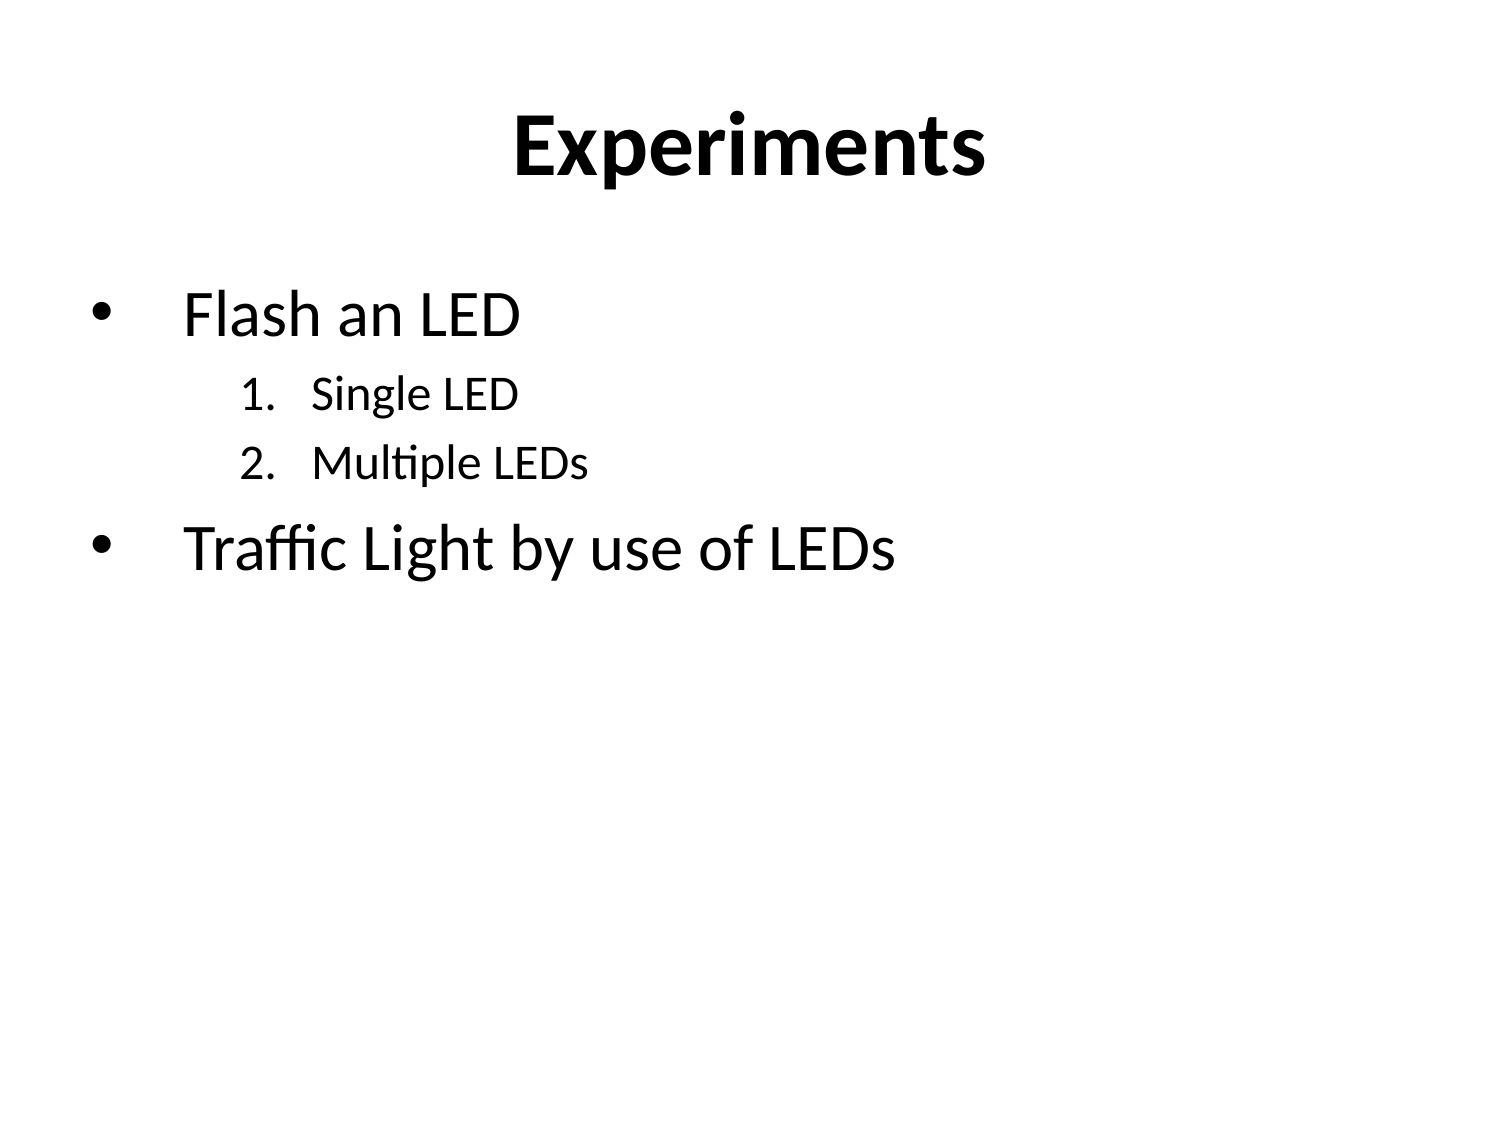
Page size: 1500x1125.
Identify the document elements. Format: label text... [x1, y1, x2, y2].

list Flash an LED Single LED Multiple LEDs Traffic Light by use of LEDs [75, 262, 1425, 1005]
title Experiments [75, 45, 1425, 233]
